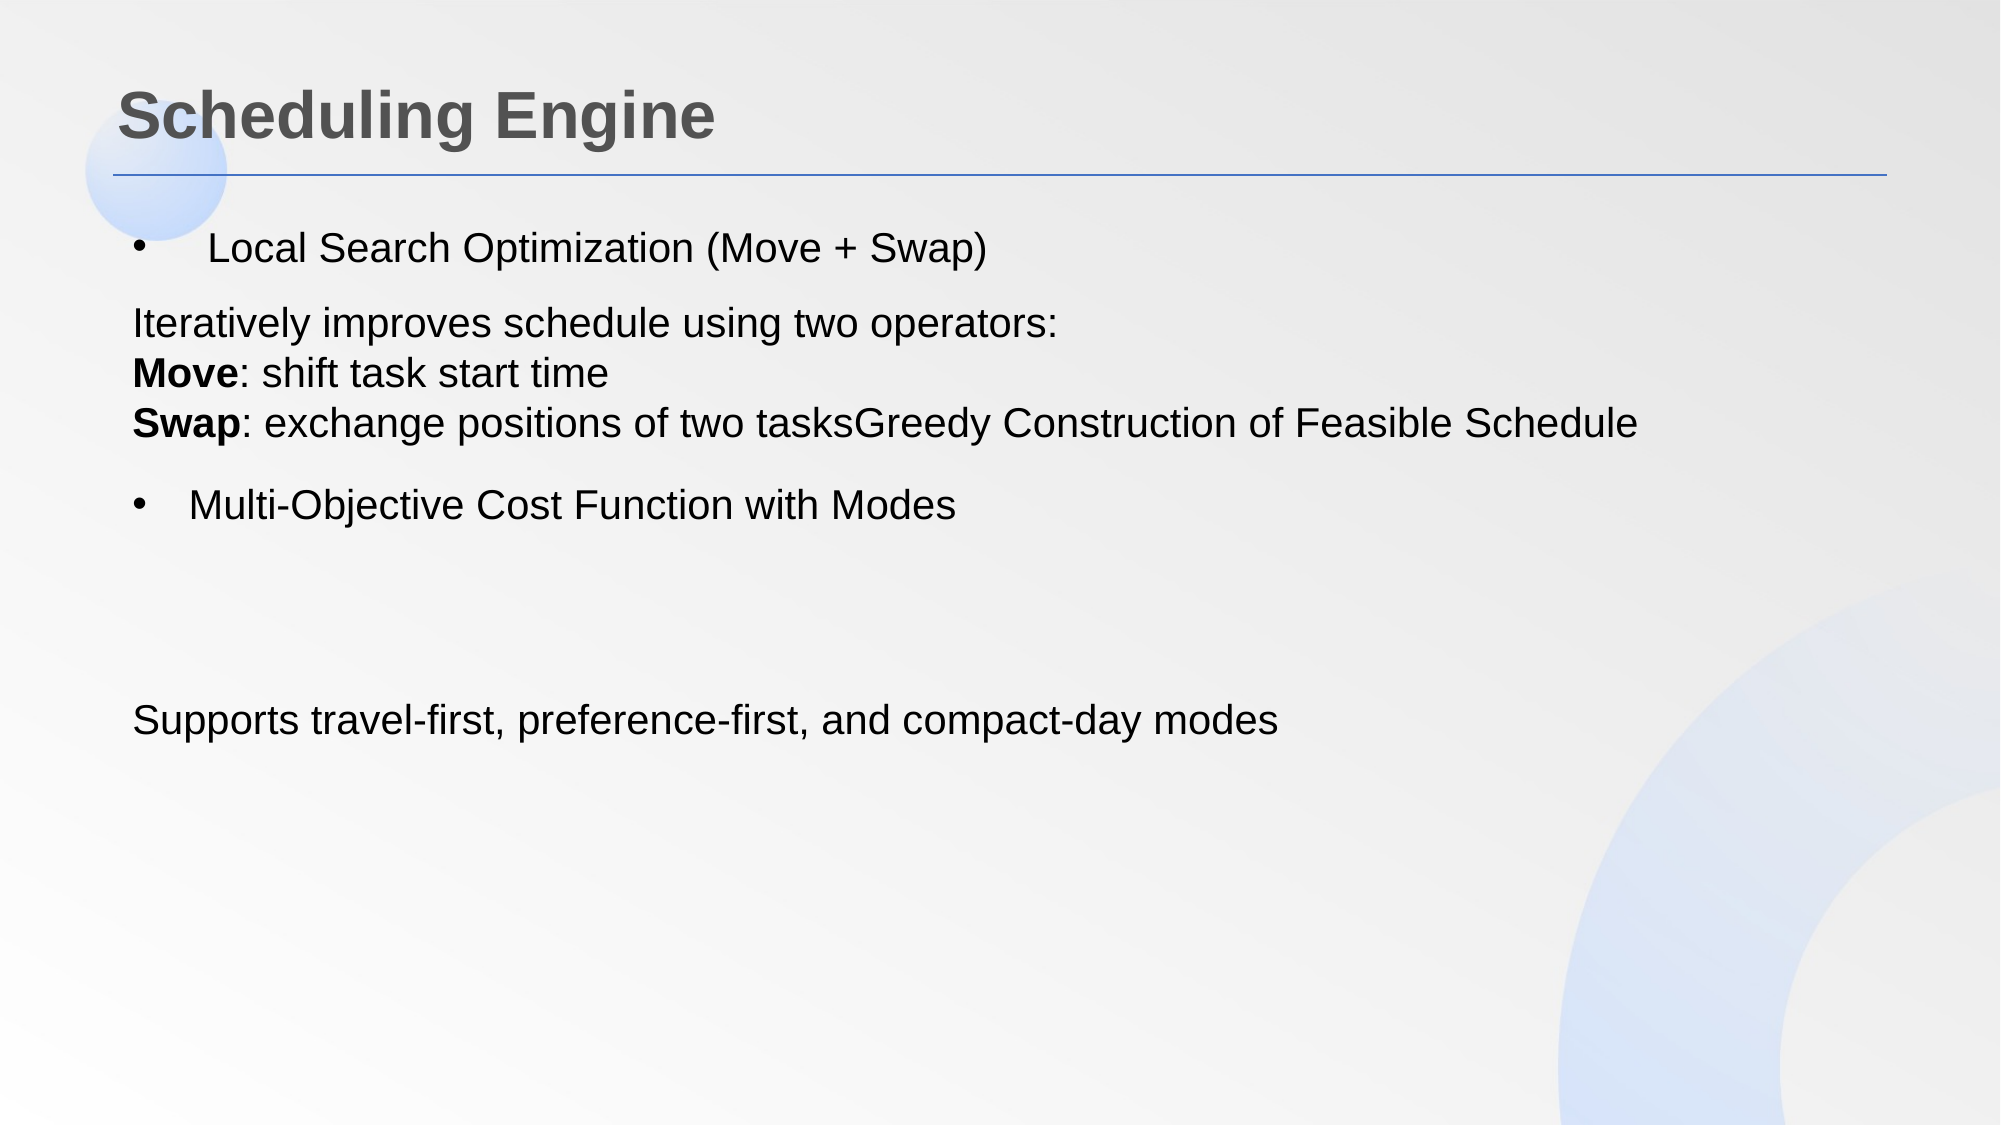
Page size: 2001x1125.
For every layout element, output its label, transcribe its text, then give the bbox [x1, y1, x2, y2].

text_box Scheduling Engine [117, 49, 1626, 175]
picture [0, 0, 2001, 1125]
text_box [96, 455, 844, 649]
